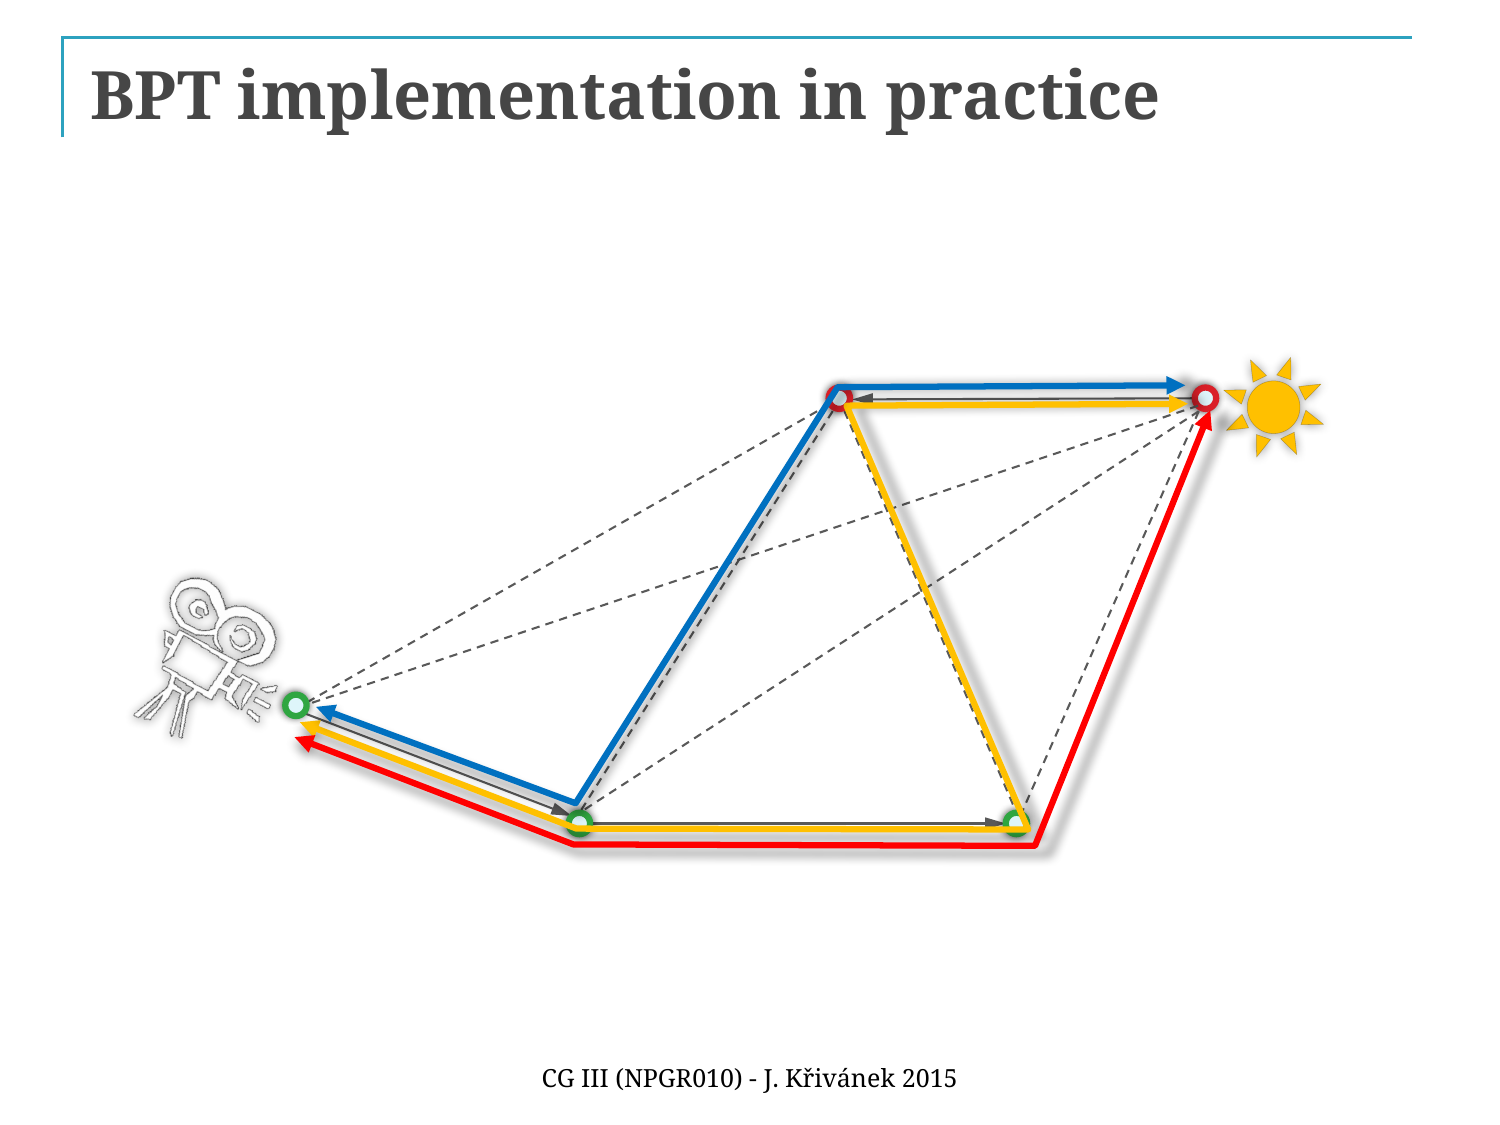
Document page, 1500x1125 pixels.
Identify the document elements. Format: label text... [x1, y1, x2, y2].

footer CG III (NPGR010) - J. Křivánek 2015 [512, 1024, 988, 1101]
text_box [832, 405, 1199, 707]
text_box [1221, 355, 1326, 460]
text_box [836, 713, 1200, 814]
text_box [579, 717, 833, 814]
text_box [827, 379, 1186, 404]
picture [109, 566, 303, 775]
text_box [1201, 386, 1217, 408]
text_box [288, 403, 830, 714]
text_box [827, 387, 836, 400]
title BPT implementation in practice [74, 45, 1426, 233]
text_box [1204, 410, 1212, 426]
text_box [518, 821, 1046, 847]
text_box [303, 721, 573, 817]
